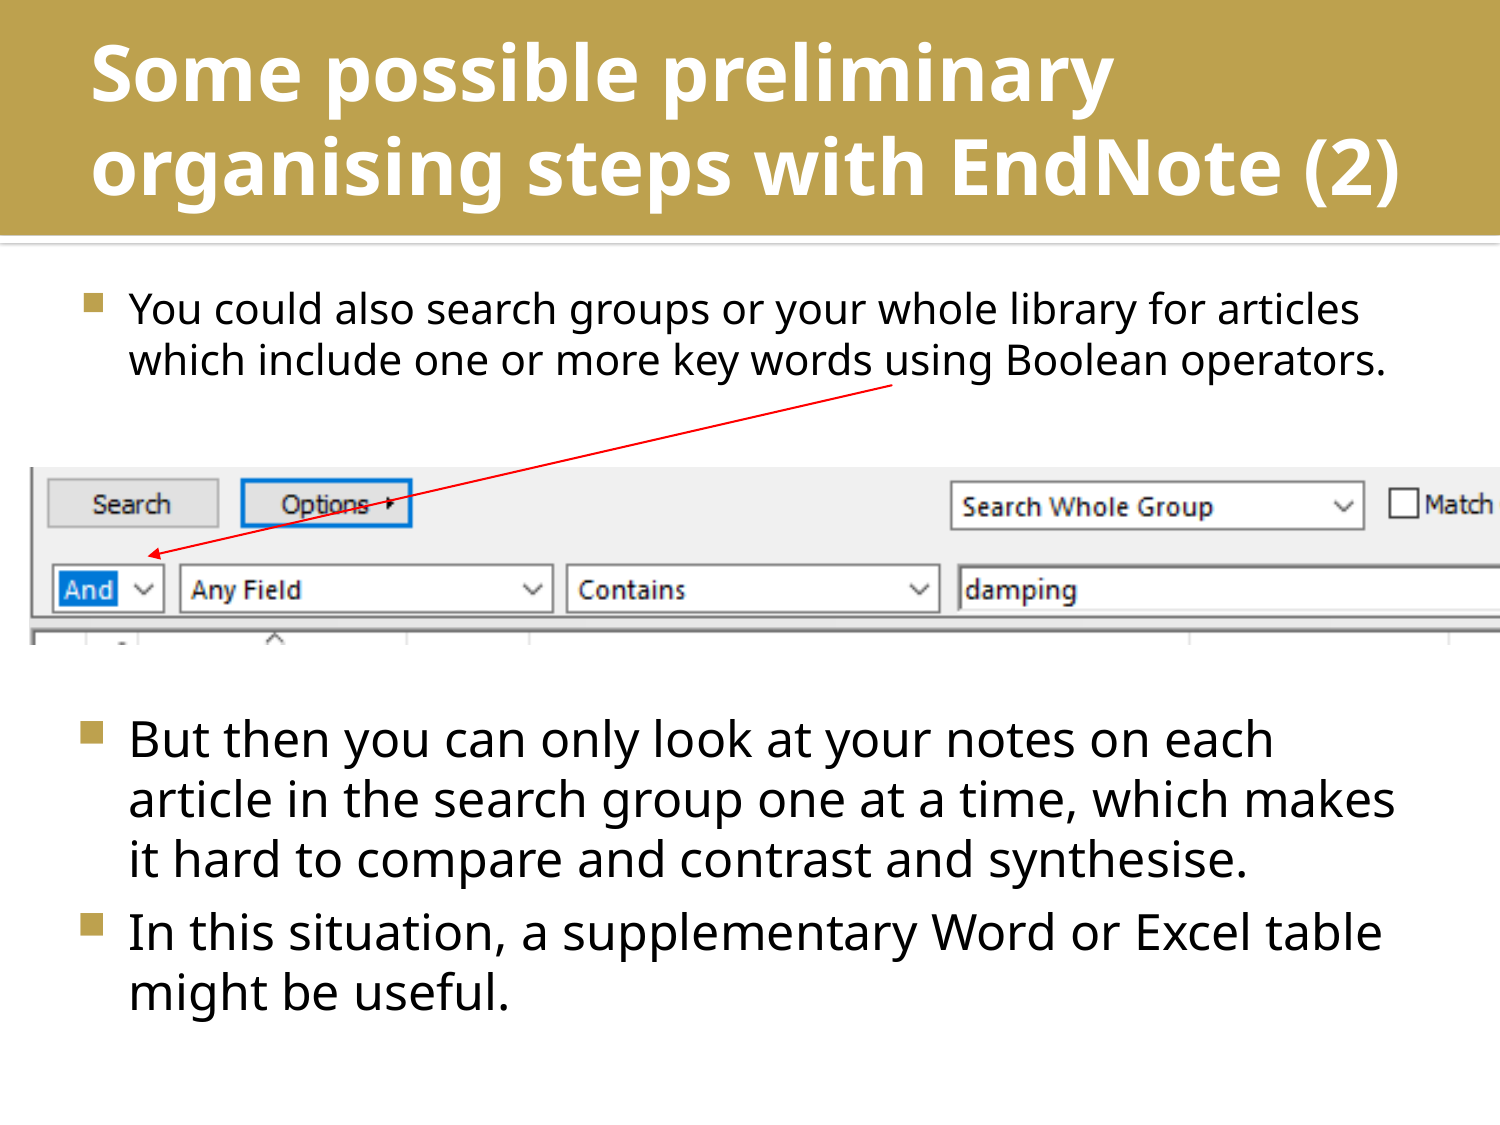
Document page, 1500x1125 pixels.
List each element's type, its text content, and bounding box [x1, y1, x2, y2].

list You could also search groups or your whole library for articles which include one or more key words using Boolean operators. [53, 266, 1428, 420]
text_box But then you can only look at your notes on each article in the search group one at a time, which makes it hard to compare and contrast and synthesise. In this situation, a supplementary Word or Excel table might be useful. [47, 692, 1422, 1047]
picture [29, 467, 1500, 645]
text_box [147, 385, 892, 557]
title Some possible preliminary organising steps with EndNote (2) [75, 14, 1425, 220]
